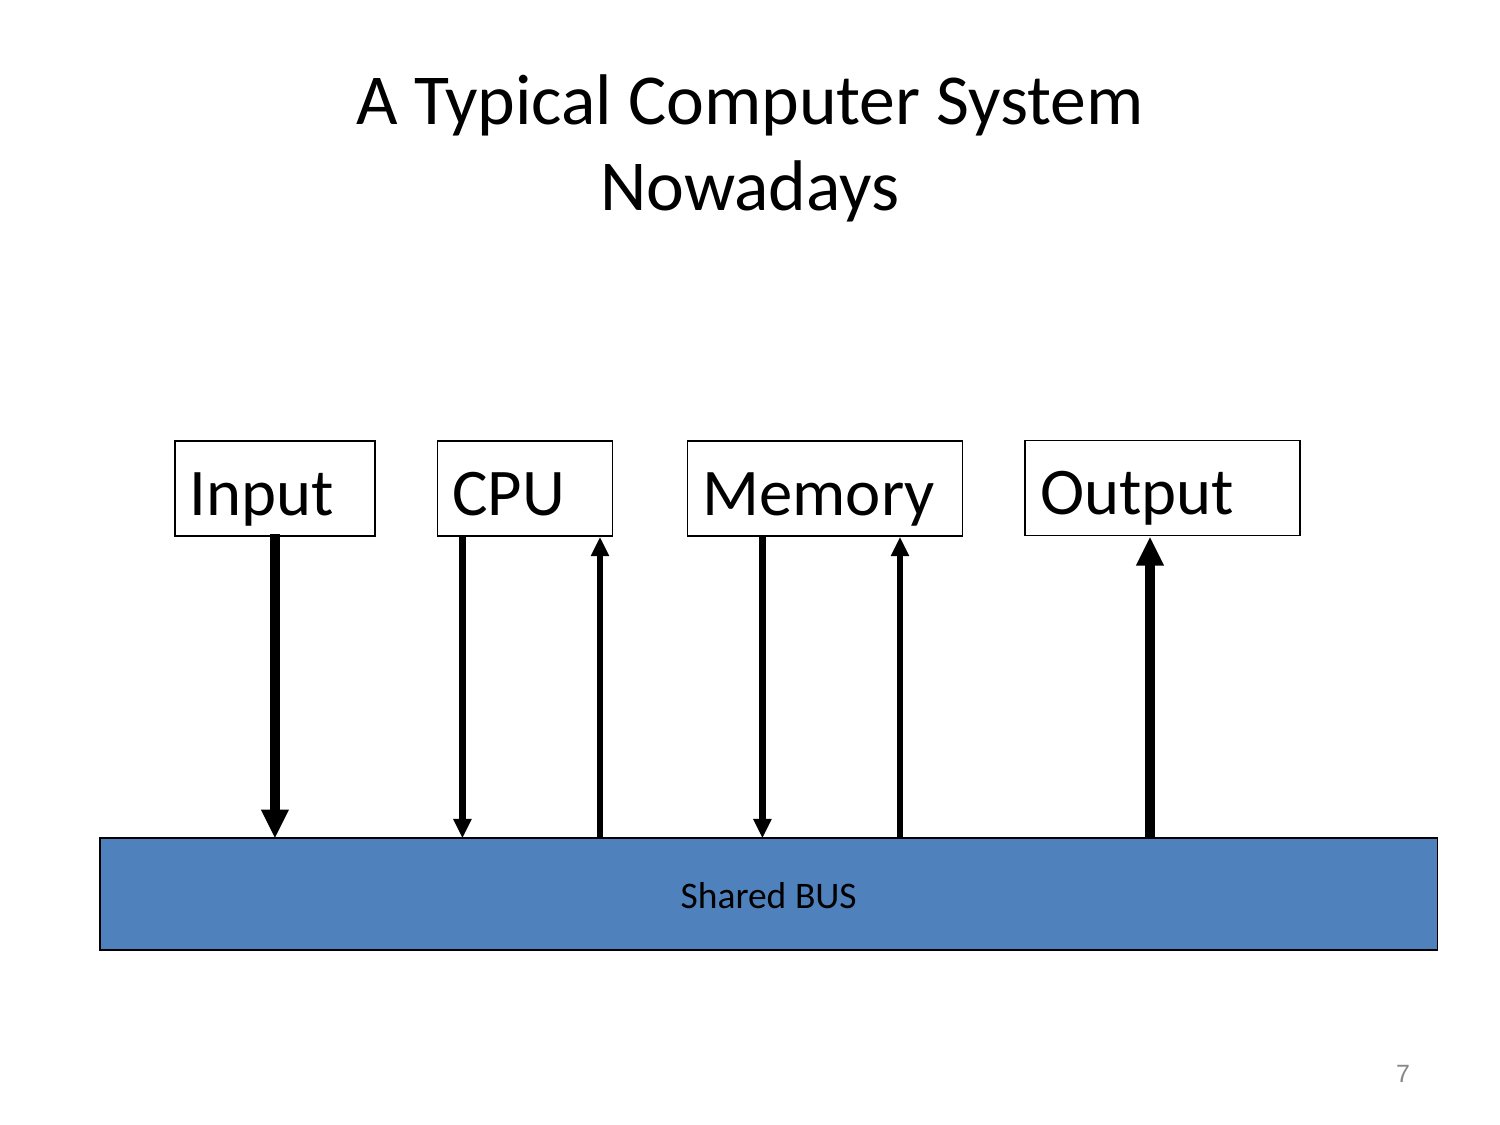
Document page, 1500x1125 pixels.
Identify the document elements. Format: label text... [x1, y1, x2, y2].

text_box Memory [687, 440, 963, 536]
text_box Input [174, 440, 375, 536]
title A Typical Computer System Nowadays [75, 45, 1425, 233]
slide_number 7 [1074, 1042, 1425, 1103]
text_box Shared BUS [99, 837, 1438, 950]
text_box CPU [437, 440, 613, 536]
text_box Output [1025, 440, 1300, 536]
